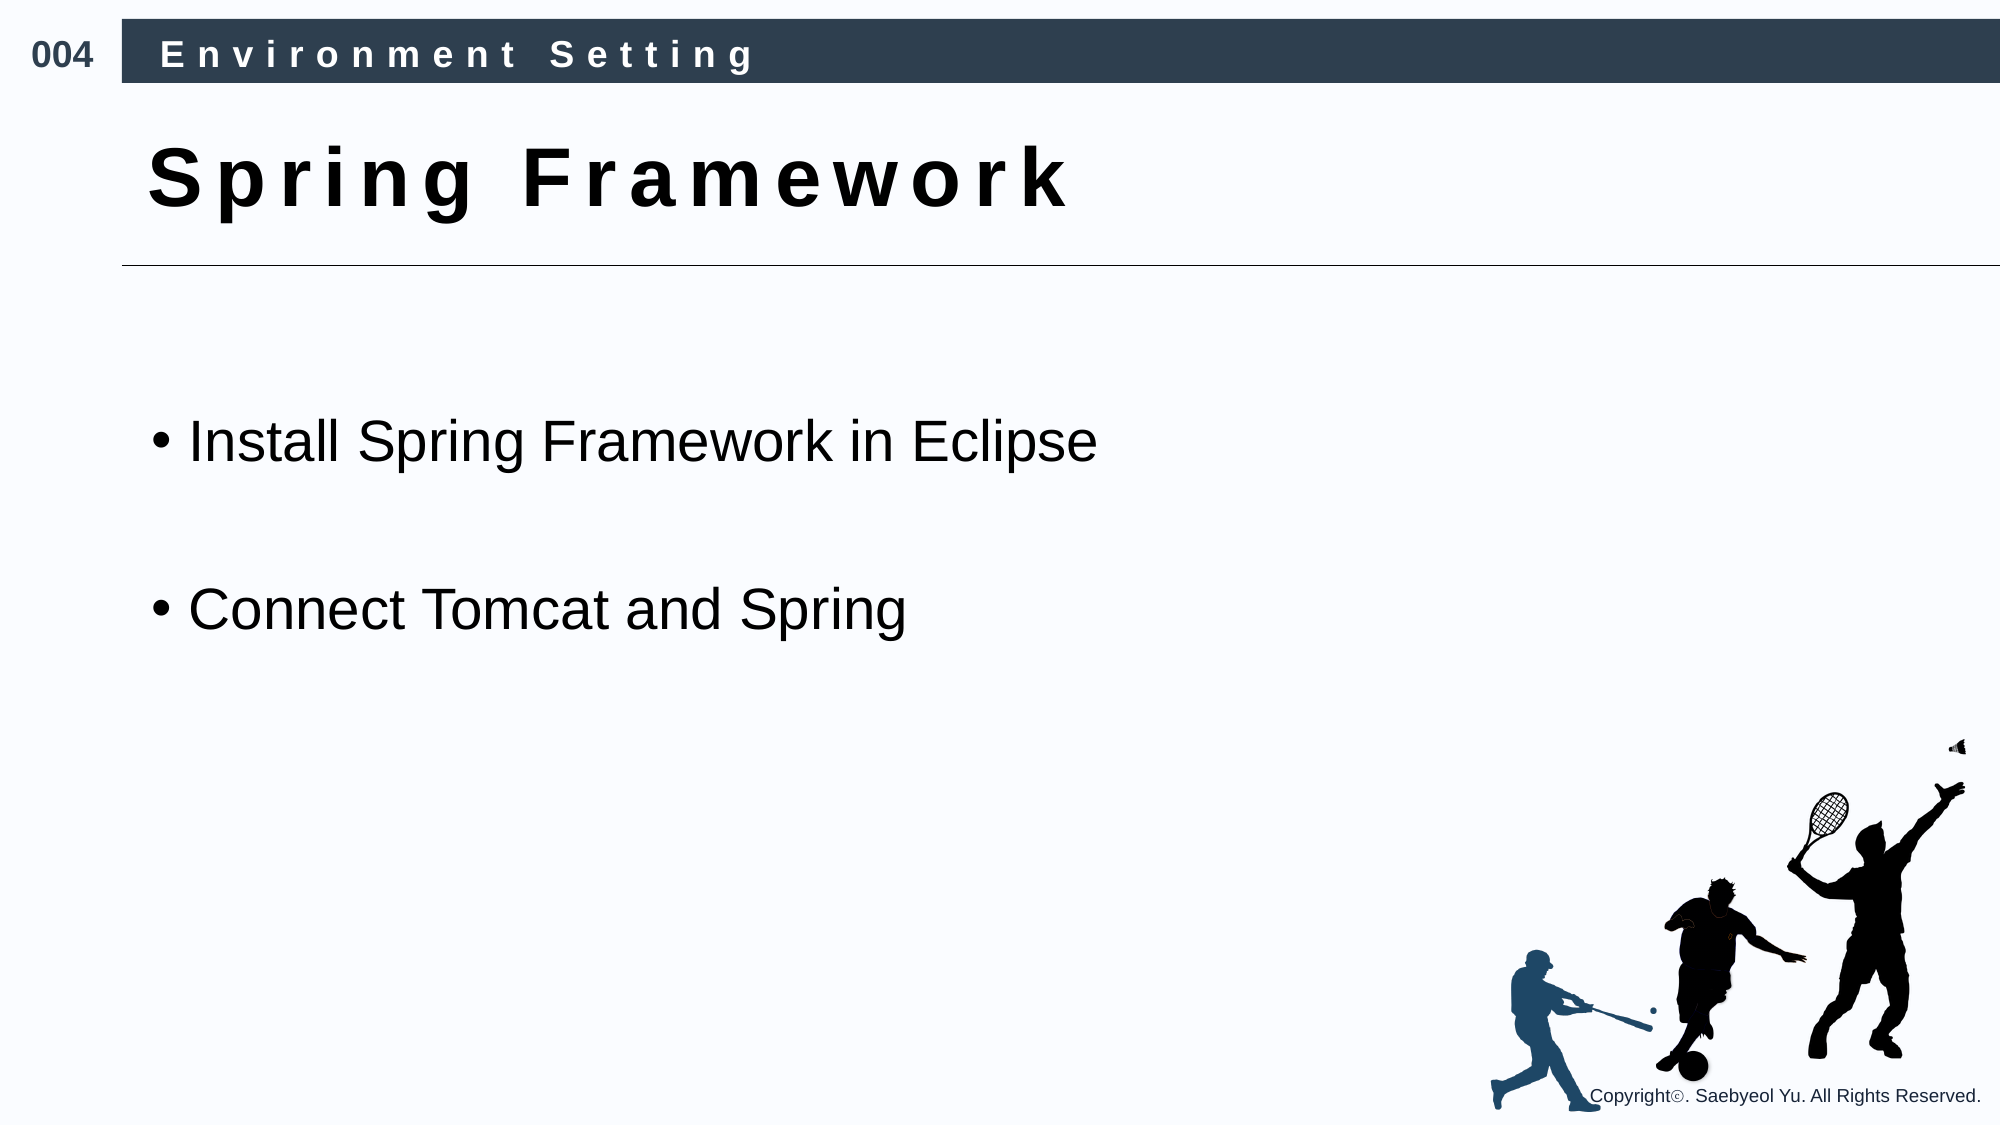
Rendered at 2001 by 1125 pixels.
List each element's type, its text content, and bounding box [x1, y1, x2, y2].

text_box Environment Setting [145, 22, 768, 82]
picture [1490, 739, 1966, 1112]
text_box [121, 18, 2000, 84]
text_box 004 [16, 22, 109, 82]
text_box Spring Framework [133, 115, 1082, 231]
list Install Spring Framework in Eclipse Connect Tomcat and Spring [135, 313, 1890, 1027]
